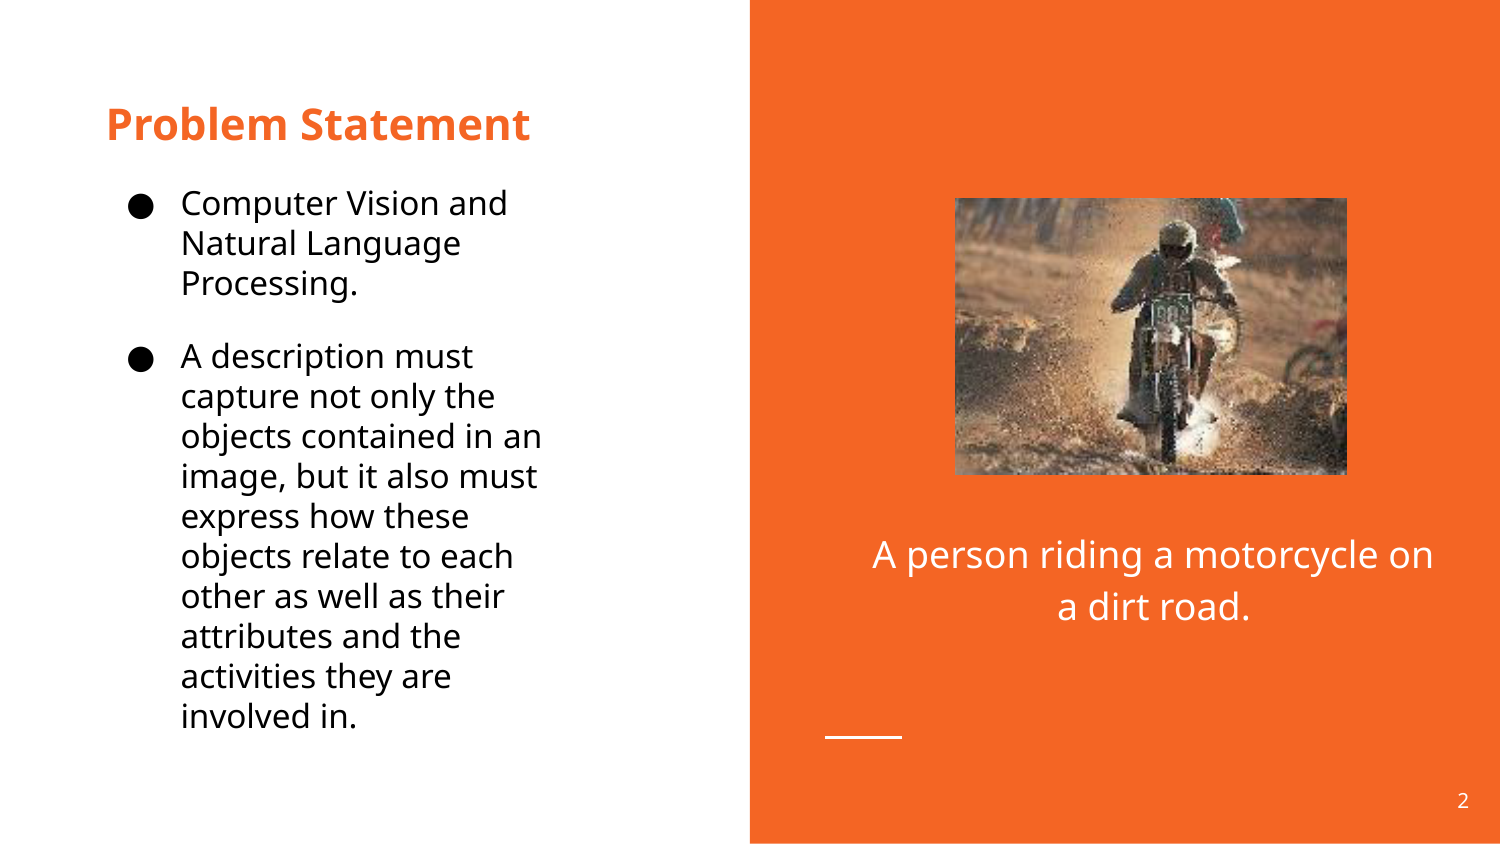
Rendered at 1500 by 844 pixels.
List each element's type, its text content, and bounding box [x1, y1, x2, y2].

list A person riding a motorcycle on a dirt road. [829, 474, 1460, 678]
picture [955, 198, 1347, 475]
text_box Problem Statement Computer Vision and Natural Language Processing. A description must capture not only the objects contained in an image, but it also must express how these objects relate to each other as well as their attributes and the activities they are involved in. [90, 81, 595, 746]
slide_number 2 [1394, 769, 1484, 834]
